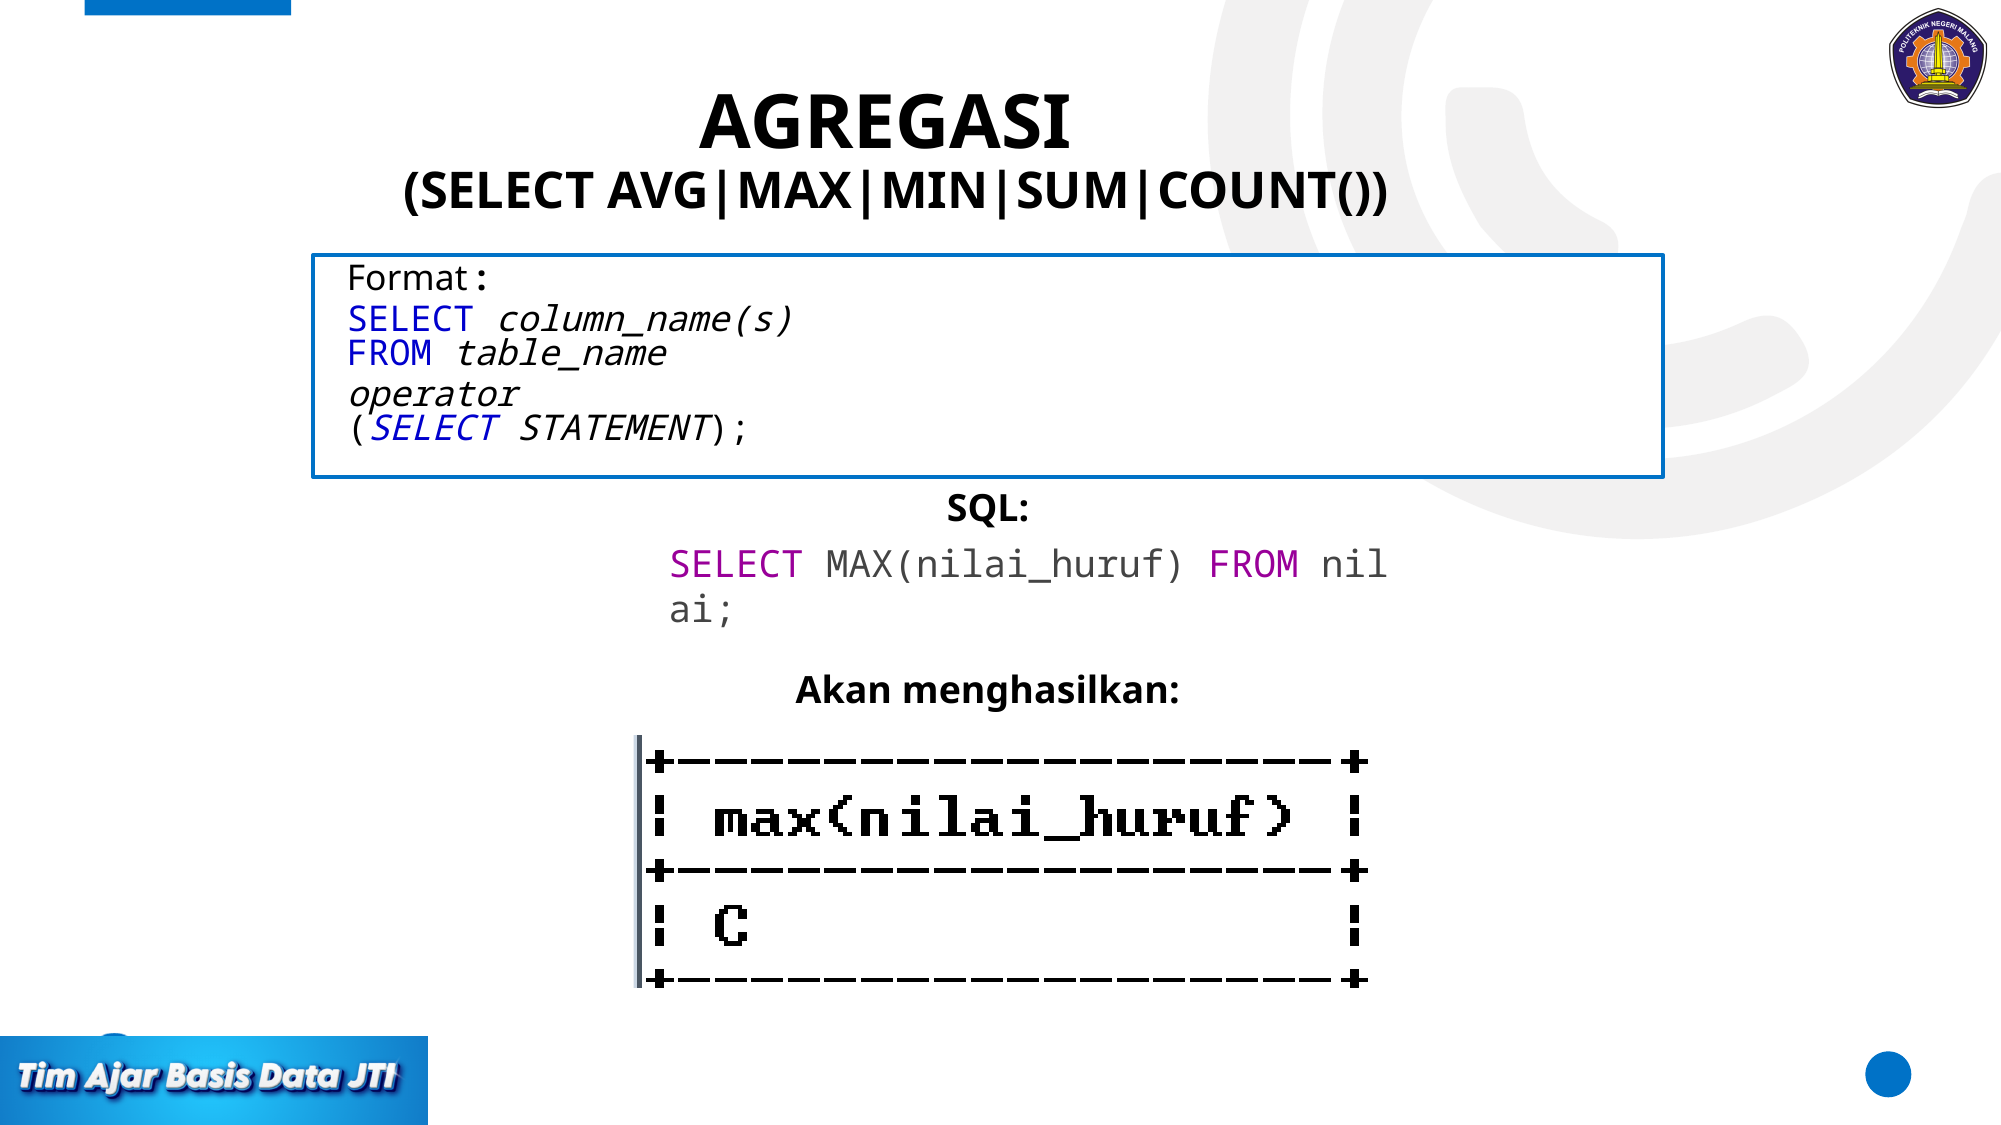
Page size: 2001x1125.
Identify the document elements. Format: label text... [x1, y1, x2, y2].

text_box Format : SELECT column_name(s) FROM table_name operator (SELECT STATEMENT); [312, 255, 1663, 476]
text_box SELECT MAX(nilai_huruf) FROM nilai; [653, 532, 1411, 638]
picture [0, 1027, 428, 1125]
title AGREGASI (SELECT AVG|MAX|MIN|SUM|COUNT()) [307, 66, 1485, 236]
text_box SQL: [312, 476, 1663, 537]
picture [1861, 0, 2001, 116]
text_box Akan menghasilkan: [312, 658, 1663, 719]
picture [633, 735, 1411, 988]
